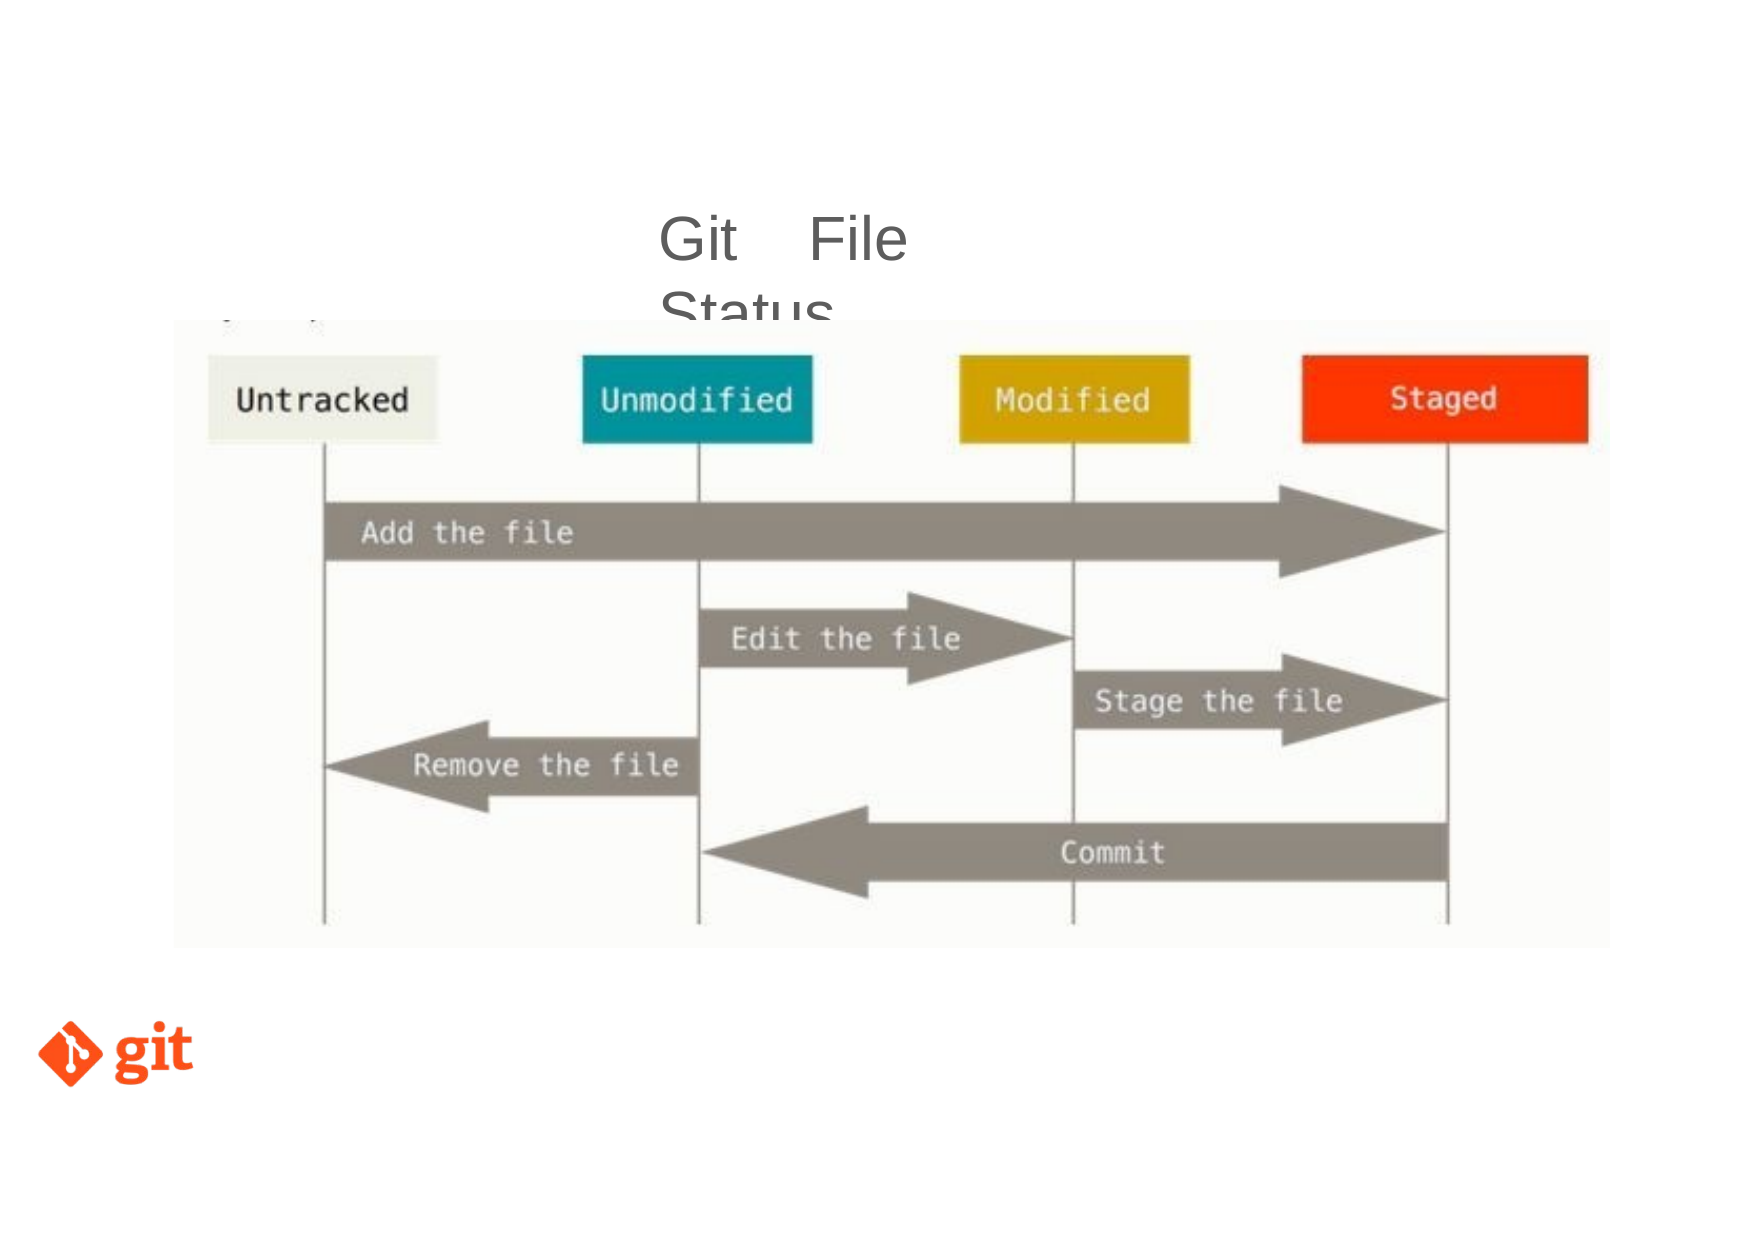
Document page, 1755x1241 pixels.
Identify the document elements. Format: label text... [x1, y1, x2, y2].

title Git File Status [656, 196, 1060, 320]
text_box [173, 320, 1610, 948]
text_box [31, 1008, 202, 1095]
